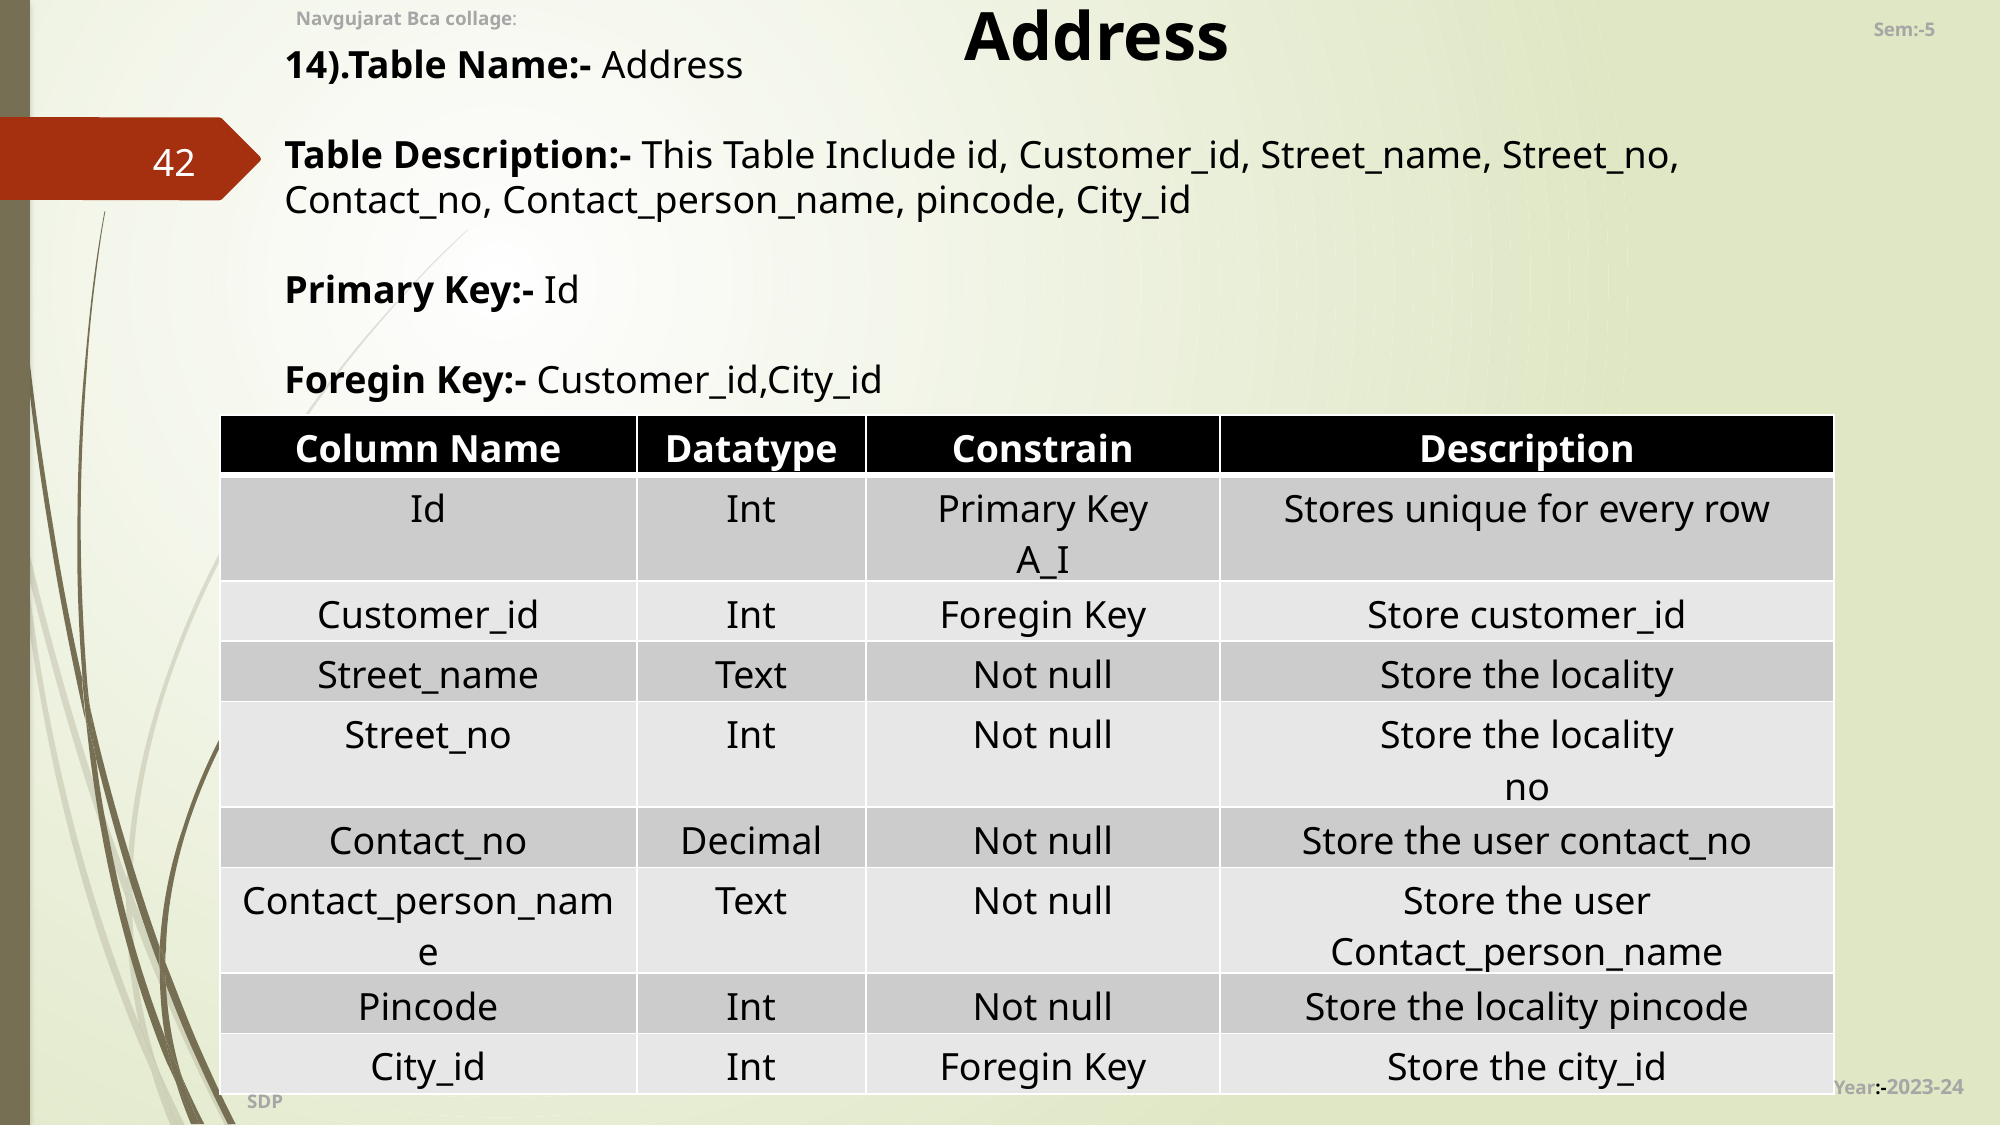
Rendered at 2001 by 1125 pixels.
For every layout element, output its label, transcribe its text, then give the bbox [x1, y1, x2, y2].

table_cell Decimal [638, 808, 865, 867]
table_cell City_id [221, 1034, 636, 1093]
table_cell Text [638, 868, 865, 972]
table_cell Street_no [221, 702, 636, 806]
table_cell Store the locality [1221, 642, 1833, 701]
table_cell Text [638, 642, 865, 701]
table_cell Foregin Key [867, 582, 1219, 640]
table_cell Stores unique for every row [1221, 478, 1833, 580]
table_cell Int [638, 702, 865, 806]
table_header Constrain [867, 416, 1219, 472]
table_cell Foregin Key [867, 1034, 1219, 1082]
text_box Navgujarat Bca collage: [280, 0, 581, 49]
text_box Sem:-5 [1858, 0, 2000, 60]
table_header Datatype [638, 416, 865, 472]
text_box Year:-2023-24 [1818, 1056, 1984, 1117]
table_cell Int [638, 478, 865, 580]
table_cell Id [221, 478, 636, 580]
table_header Description [1221, 416, 1833, 472]
table_cell Contact_person_name [221, 868, 636, 972]
table_cell Customer_id [221, 582, 636, 640]
table_cell Primary Key A_I [867, 478, 1219, 580]
table_cell Store the user Contact_person_name [1221, 868, 1833, 972]
table_cell Store the locality no [1221, 702, 1833, 806]
table_cell Store the locality pincode [1221, 974, 1833, 1033]
table_cell Store the city_id [1221, 1034, 1833, 1093]
table_cell Street_name [221, 642, 636, 701]
text_box SDP [232, 1082, 1233, 1120]
table_cell Int [638, 1034, 865, 1082]
table_cell Store the user contact_no [1221, 808, 1833, 867]
text_box 14).Table Name:- Address Table Description:- This Table Include id, Customer_id, Street_name, Street_no, Contact_no, Contact_person_name, pincode, City_id Primary Key:- Id Foregin Key:- Customer_id,City_id [269, 33, 1781, 414]
table_cell Not null [867, 702, 1219, 806]
table_cell Store customer_id [1221, 582, 1833, 640]
table_cell Pincode [221, 974, 636, 1033]
text_box 42 [138, 131, 1139, 192]
table_cell Not null [867, 974, 1219, 1033]
text_box Address [950, 0, 1950, 81]
table_header Column Name [221, 416, 636, 472]
table_cell Int [638, 582, 865, 640]
table_cell Not null [867, 808, 1219, 867]
table_cell Not null [867, 868, 1219, 972]
table_cell Int [638, 974, 865, 1033]
table_cell Not null [867, 642, 1219, 701]
table_cell Contact_no [221, 808, 636, 867]
